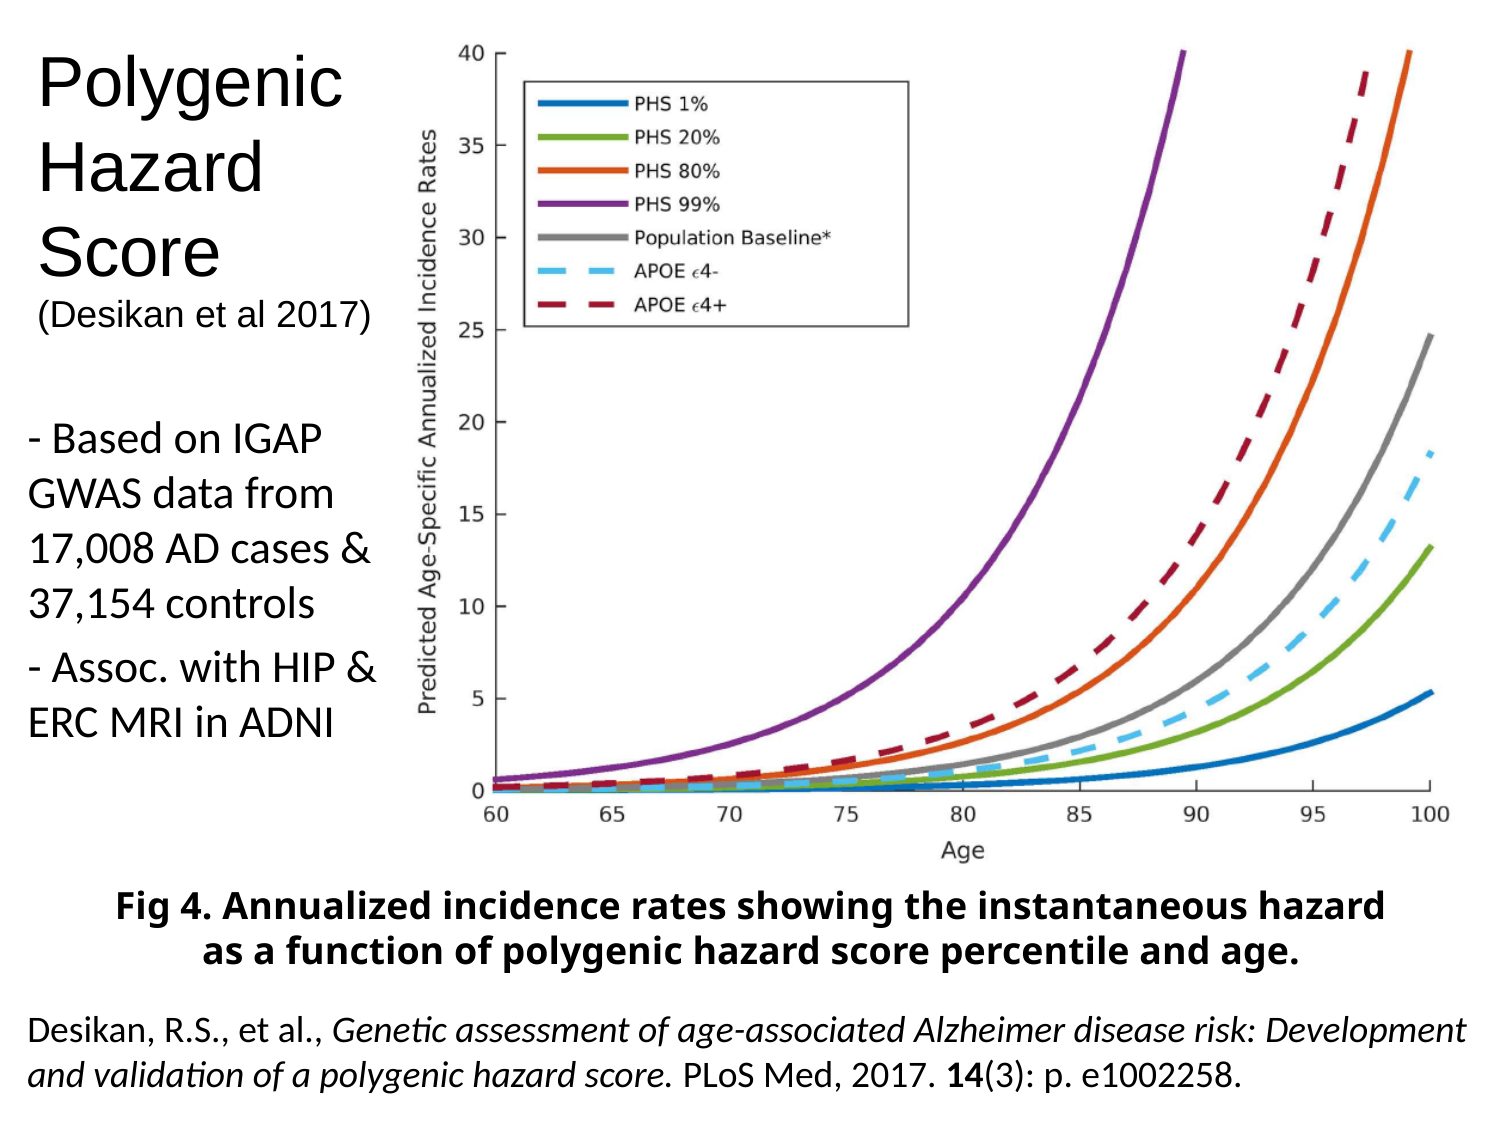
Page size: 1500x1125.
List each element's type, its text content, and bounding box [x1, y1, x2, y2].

list - Based on IGAP GWAS data from 17,008 AD cases & 37,154 controls - Assoc. with HIP & ERC MRI in ADNI [12, 399, 385, 772]
picture [390, 12, 1474, 876]
title Polygenic Hazard Score (Desikan et al 2017) [22, 27, 385, 350]
text_box Fig 4. Annualized incidence rates showing the instantaneous hazard as a function of polygenic hazard score percentile and age. [75, 874, 1428, 980]
text_box Desikan, R.S., et al., Genetic assessment of age-associated Alzheimer disease risk: Development and validation of a polygenic hazard score. PLoS Med, 2017. 14(3): p. e1002258. [12, 997, 1486, 1102]
